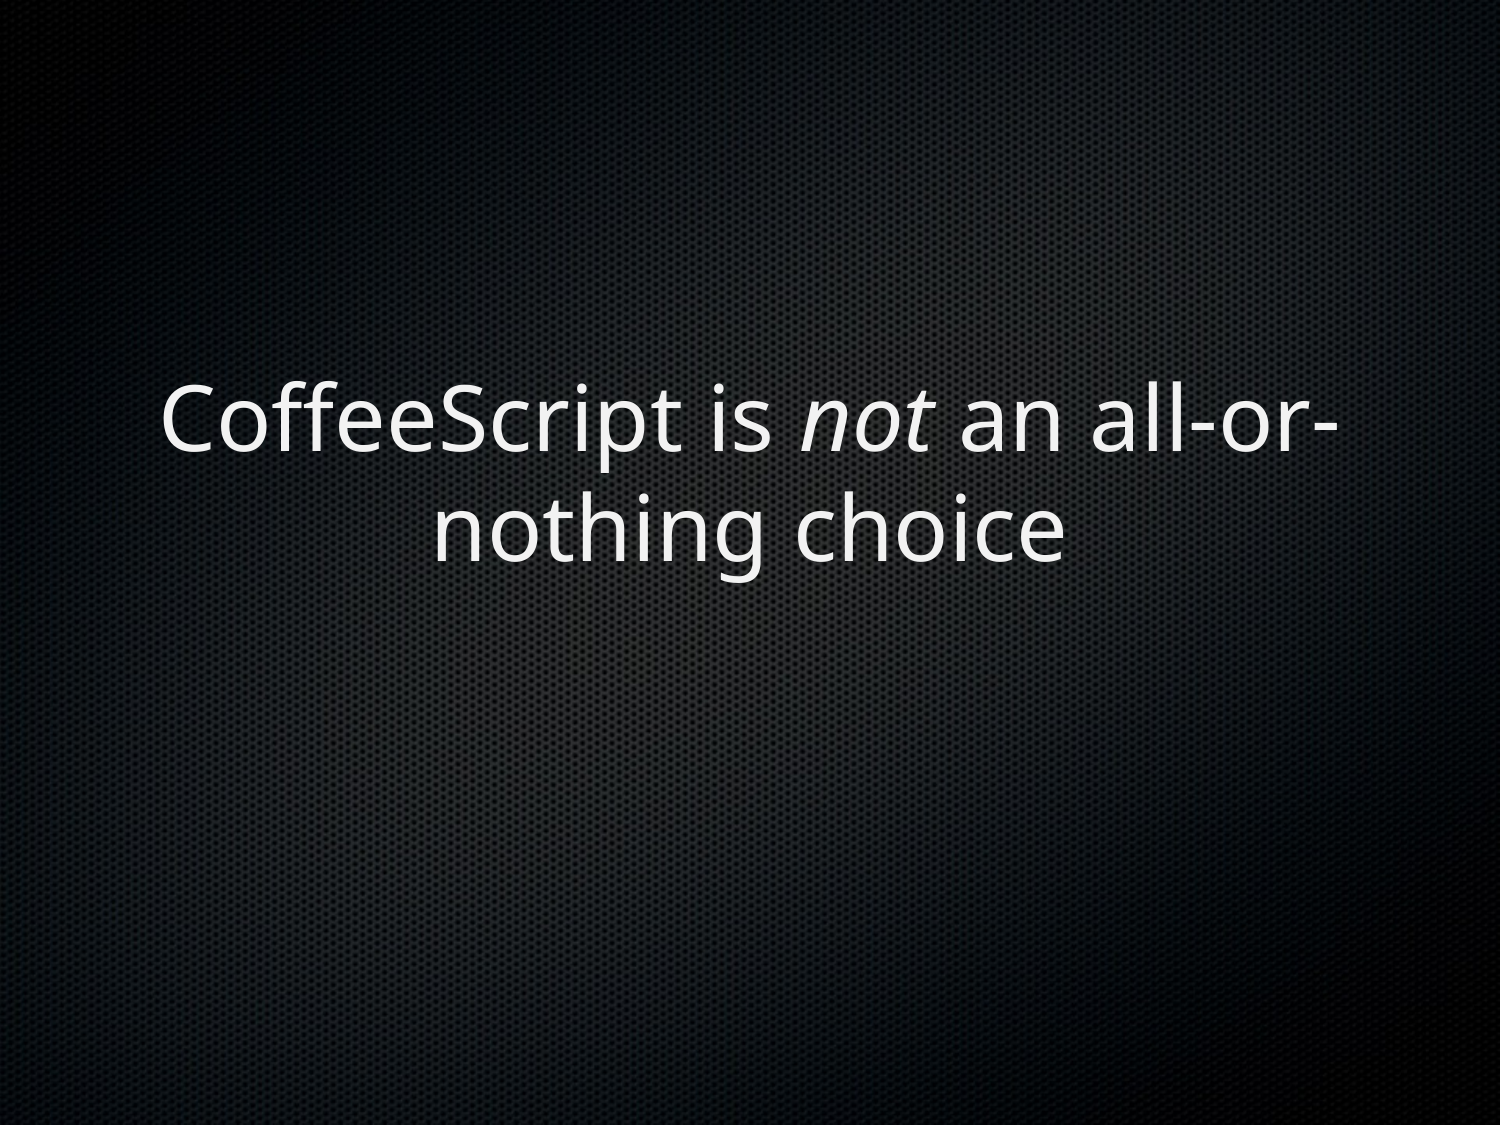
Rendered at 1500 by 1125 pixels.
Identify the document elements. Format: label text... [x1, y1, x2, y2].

title CoffeeScript is not an all-or-nothing choice [112, 349, 1388, 591]
picture [0, 0, 1500, 1125]
